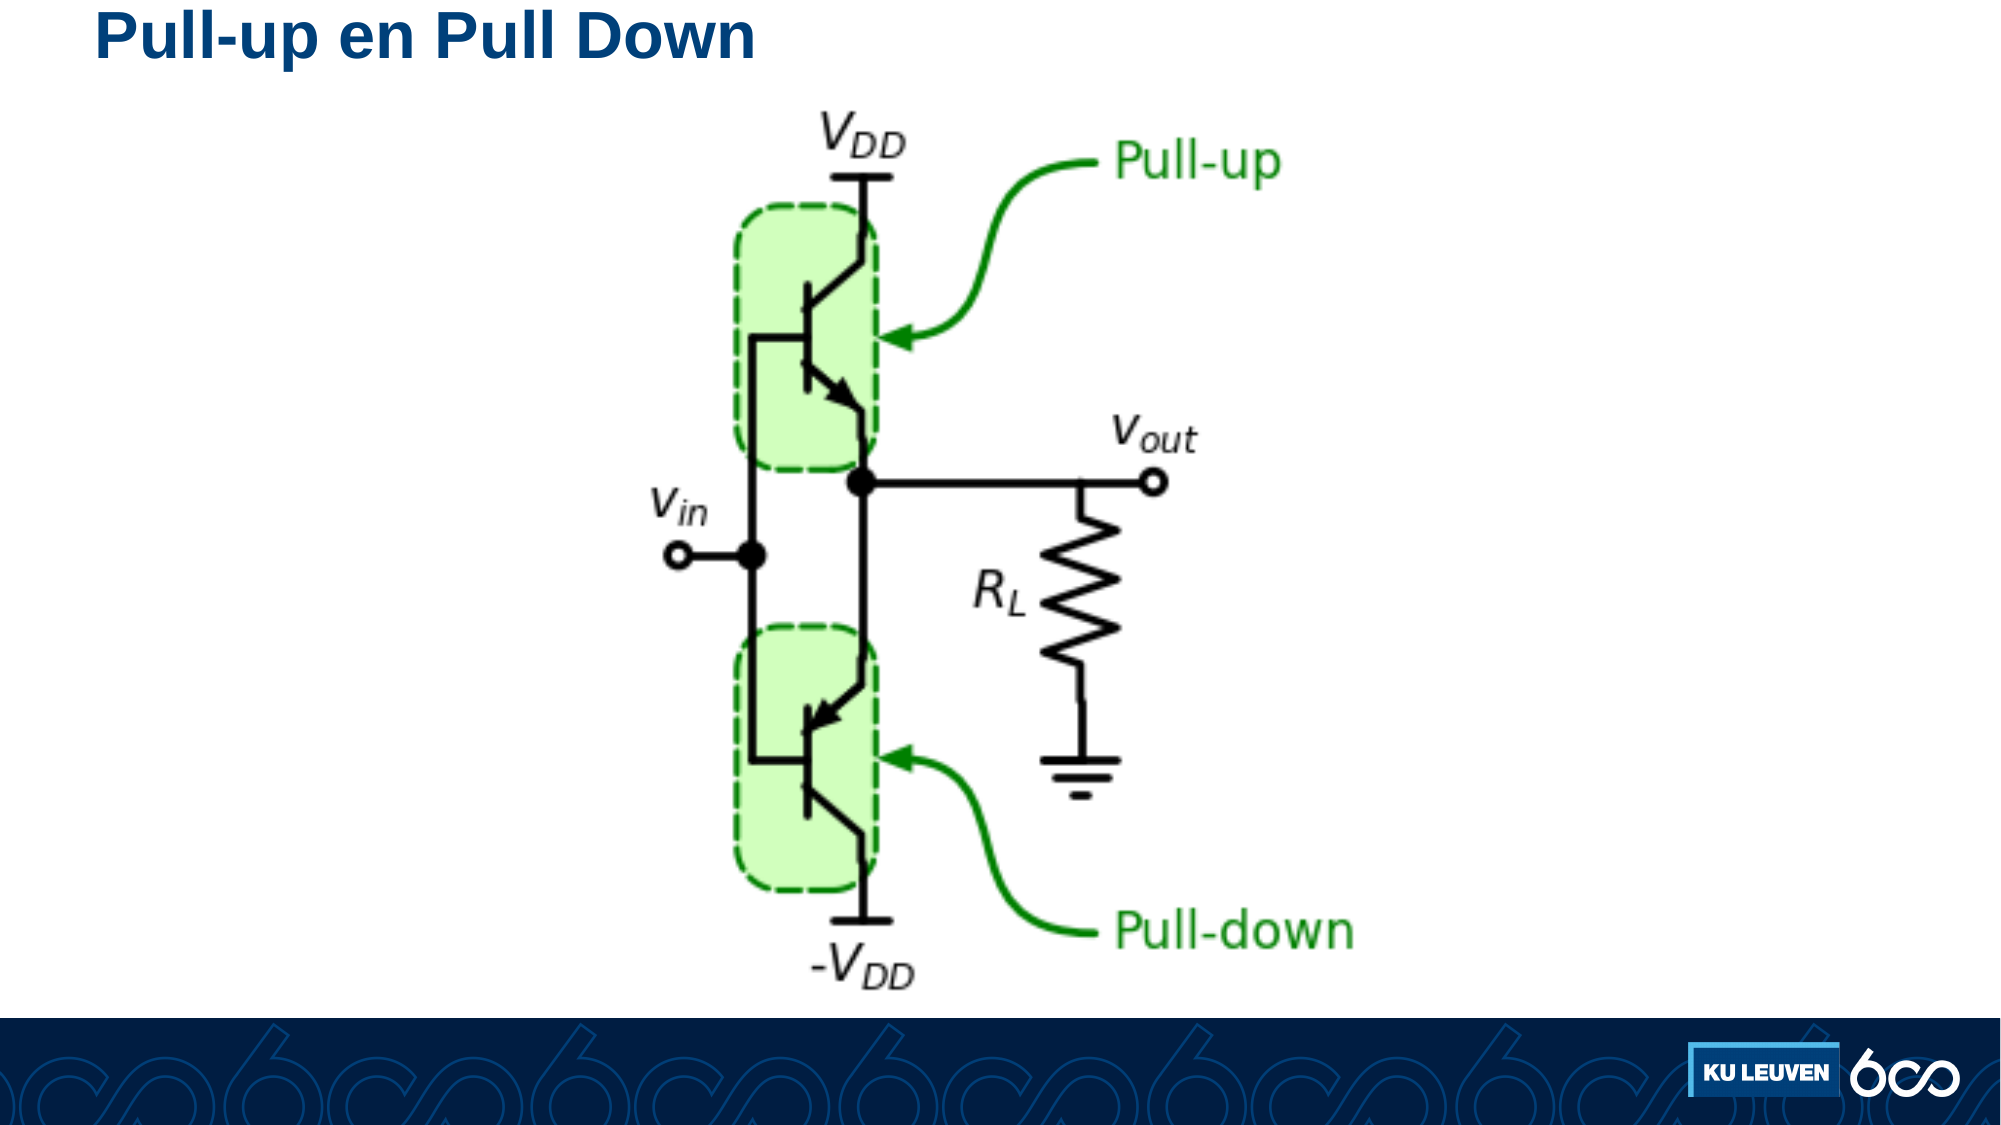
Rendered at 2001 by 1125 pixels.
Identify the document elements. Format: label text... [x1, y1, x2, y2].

picture [629, 92, 1371, 1008]
title Pull-up en Pull Down [94, 0, 1906, 108]
picture [0, 1018, 2001, 1125]
